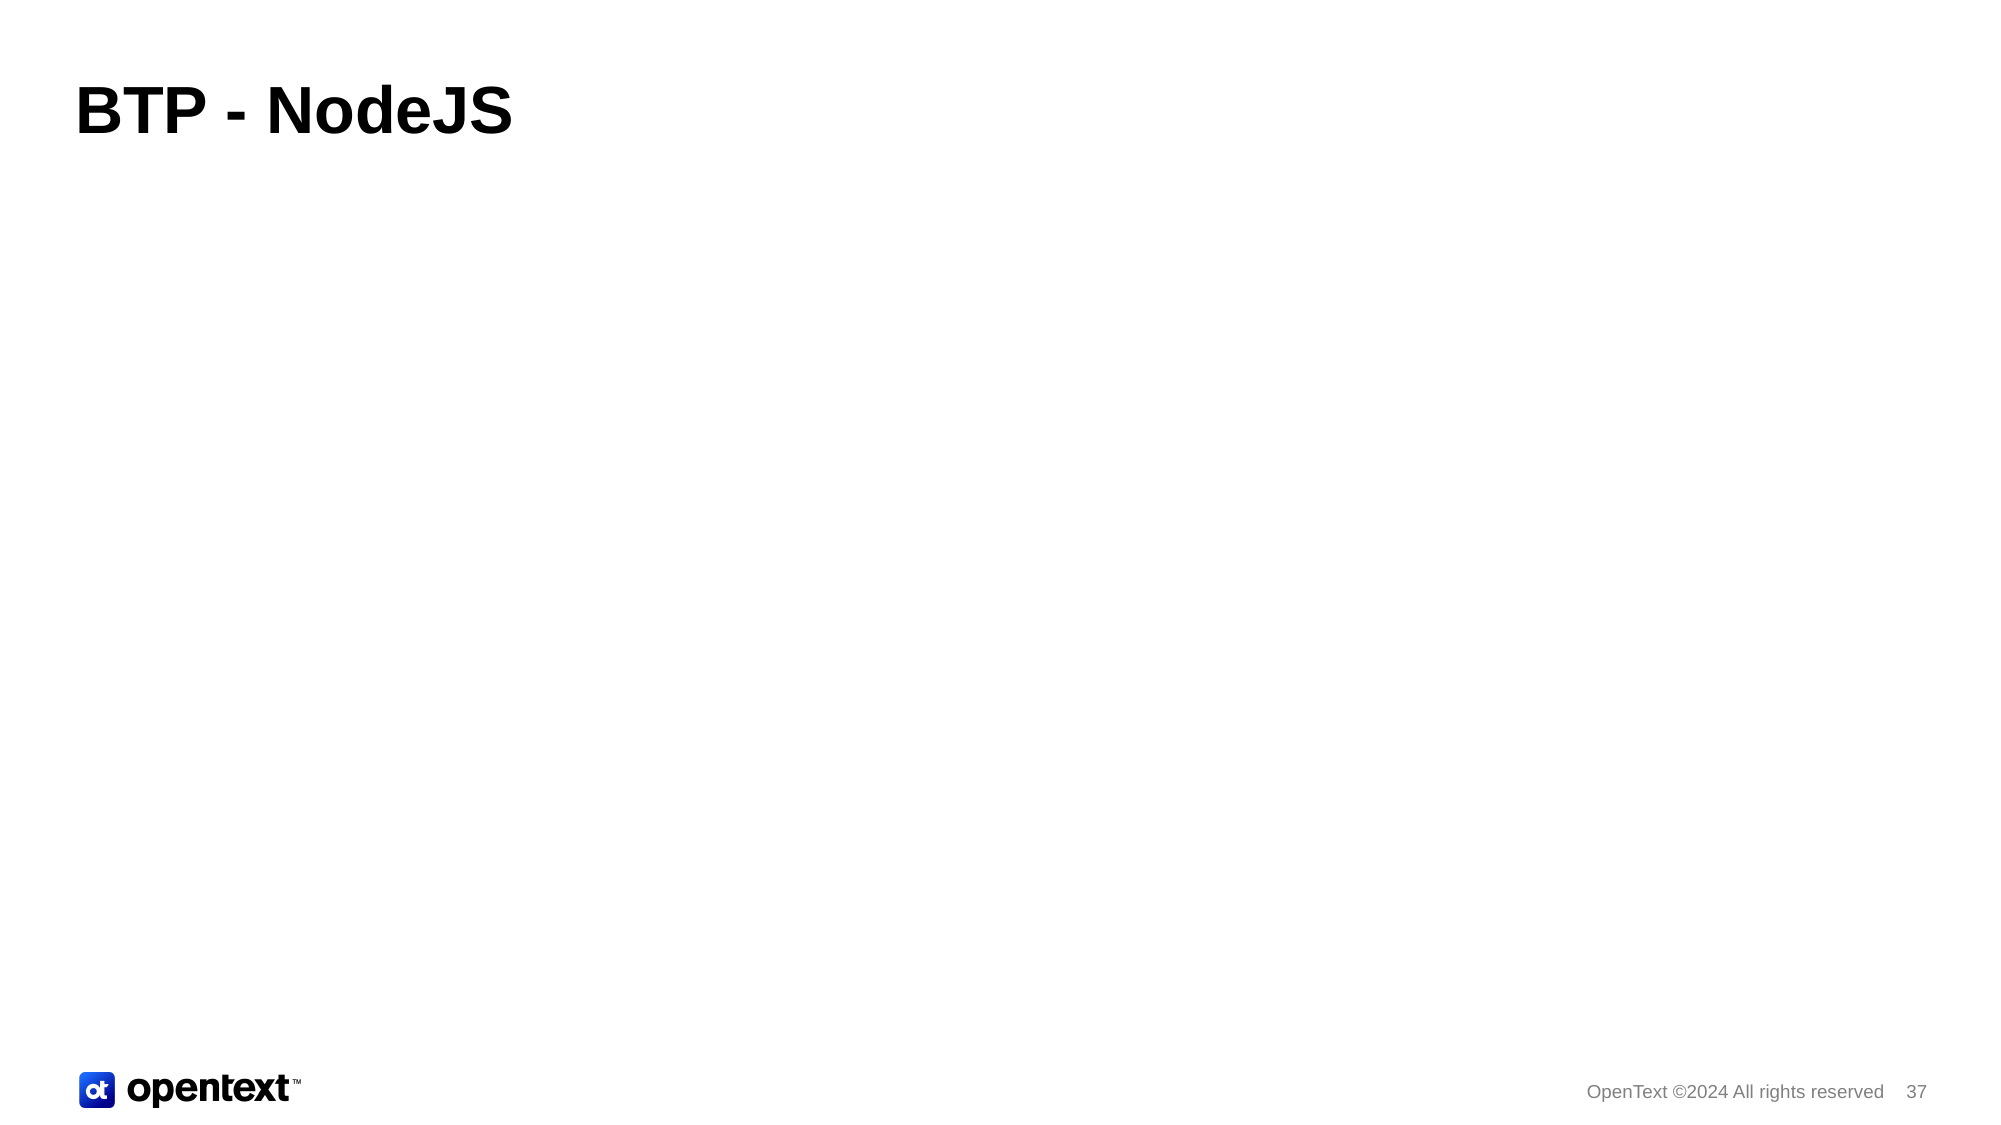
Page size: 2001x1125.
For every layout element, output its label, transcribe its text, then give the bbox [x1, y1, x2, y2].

picture [79, 1072, 301, 1108]
title BTP - NodeJS [75, 24, 1925, 185]
